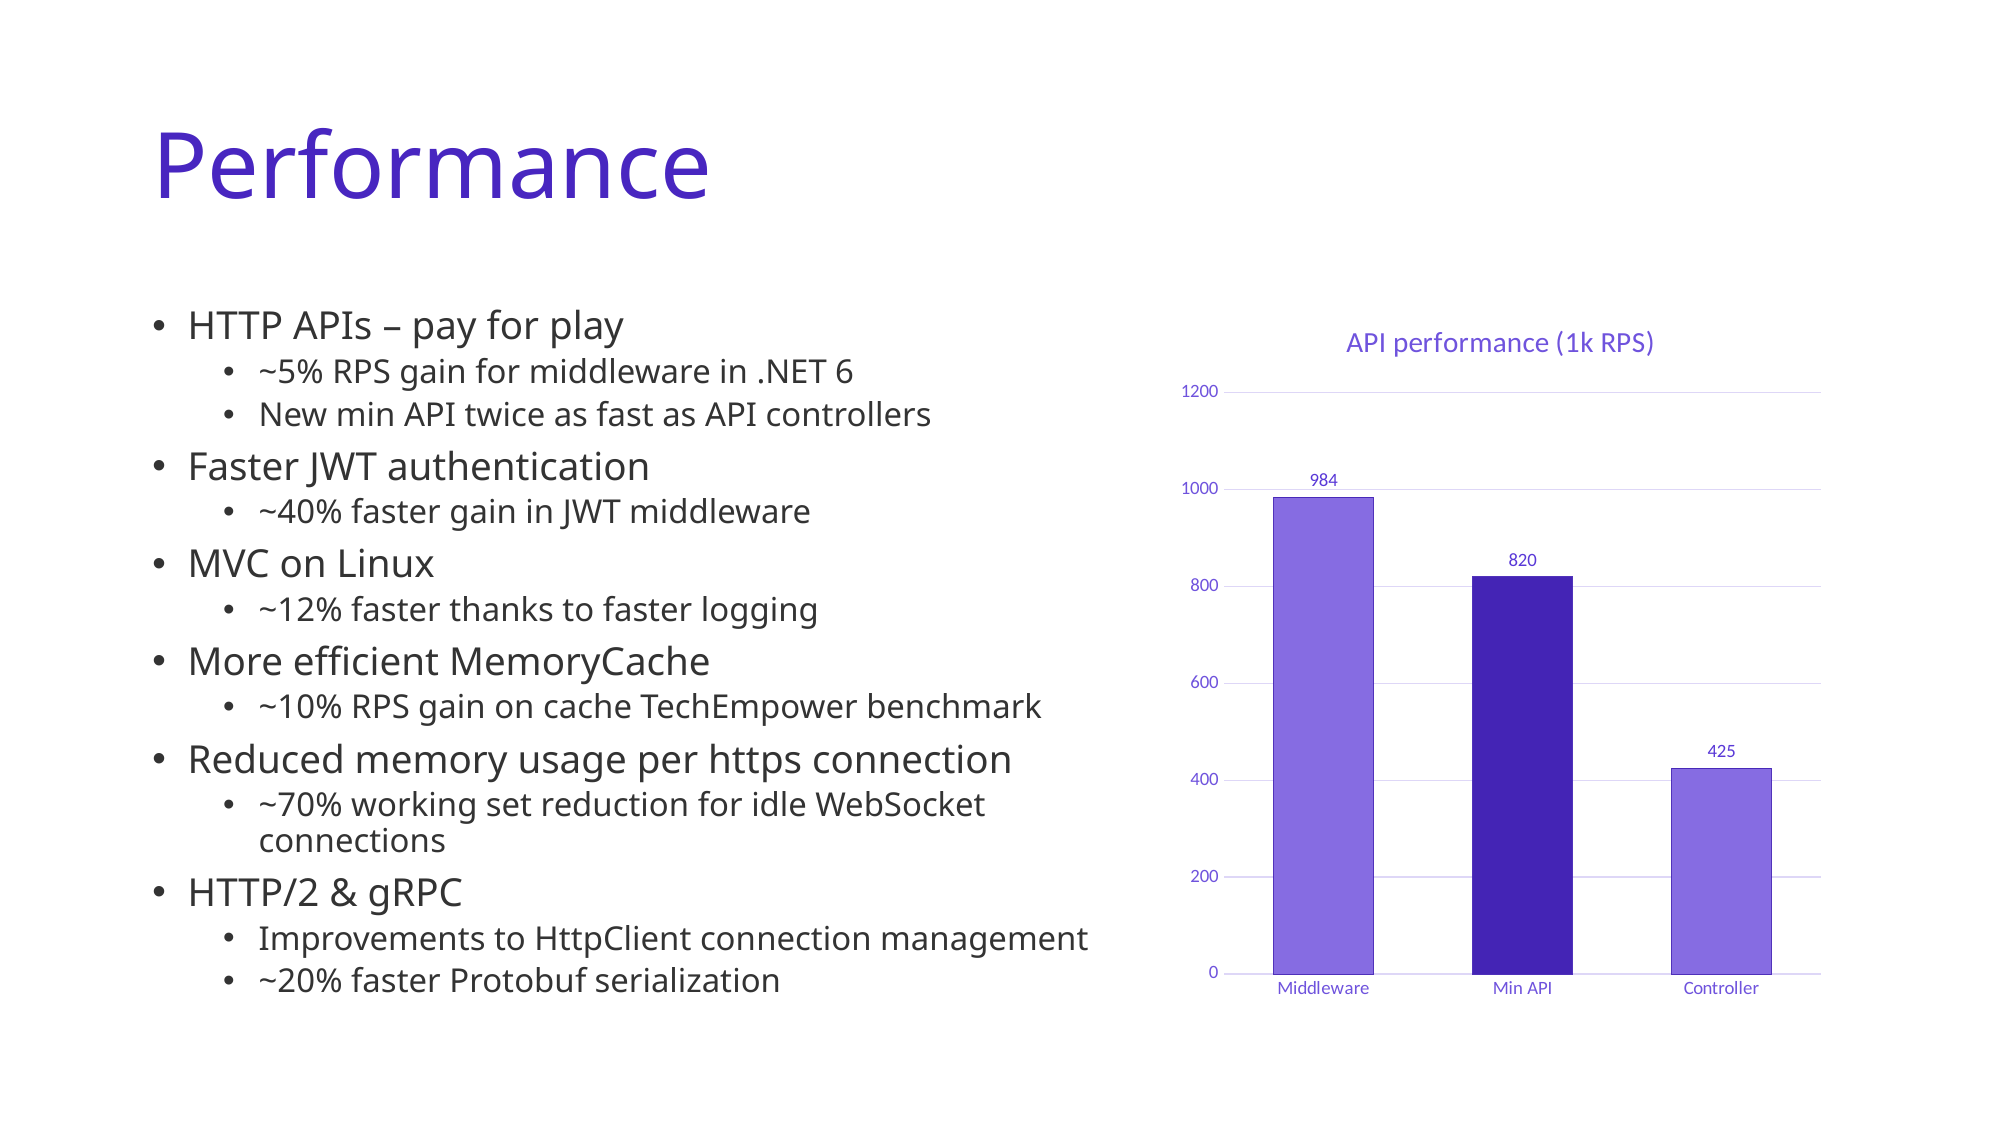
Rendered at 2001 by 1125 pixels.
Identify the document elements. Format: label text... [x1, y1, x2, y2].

title Performance [137, 59, 1863, 278]
chart [1167, 299, 1835, 1014]
list HTTP APIs – pay for play ~5% RPS gain for middleware in .NET 6 New min API twice as fast as API controllers Faster JWT authentication ~40% faster gain in JWT middleware MVC on Linux ~12% faster thanks to faster logging More efficient MemoryCache ~10% RPS gain on cache TechEmpower benchmark Reduced memory usage per https connection ~70% working set reduction for idle WebSocket connections HTTP/2 & gRPC Improvements to HttpClient connection management ~20% faster Protobuf serialization [137, 299, 1167, 1014]
